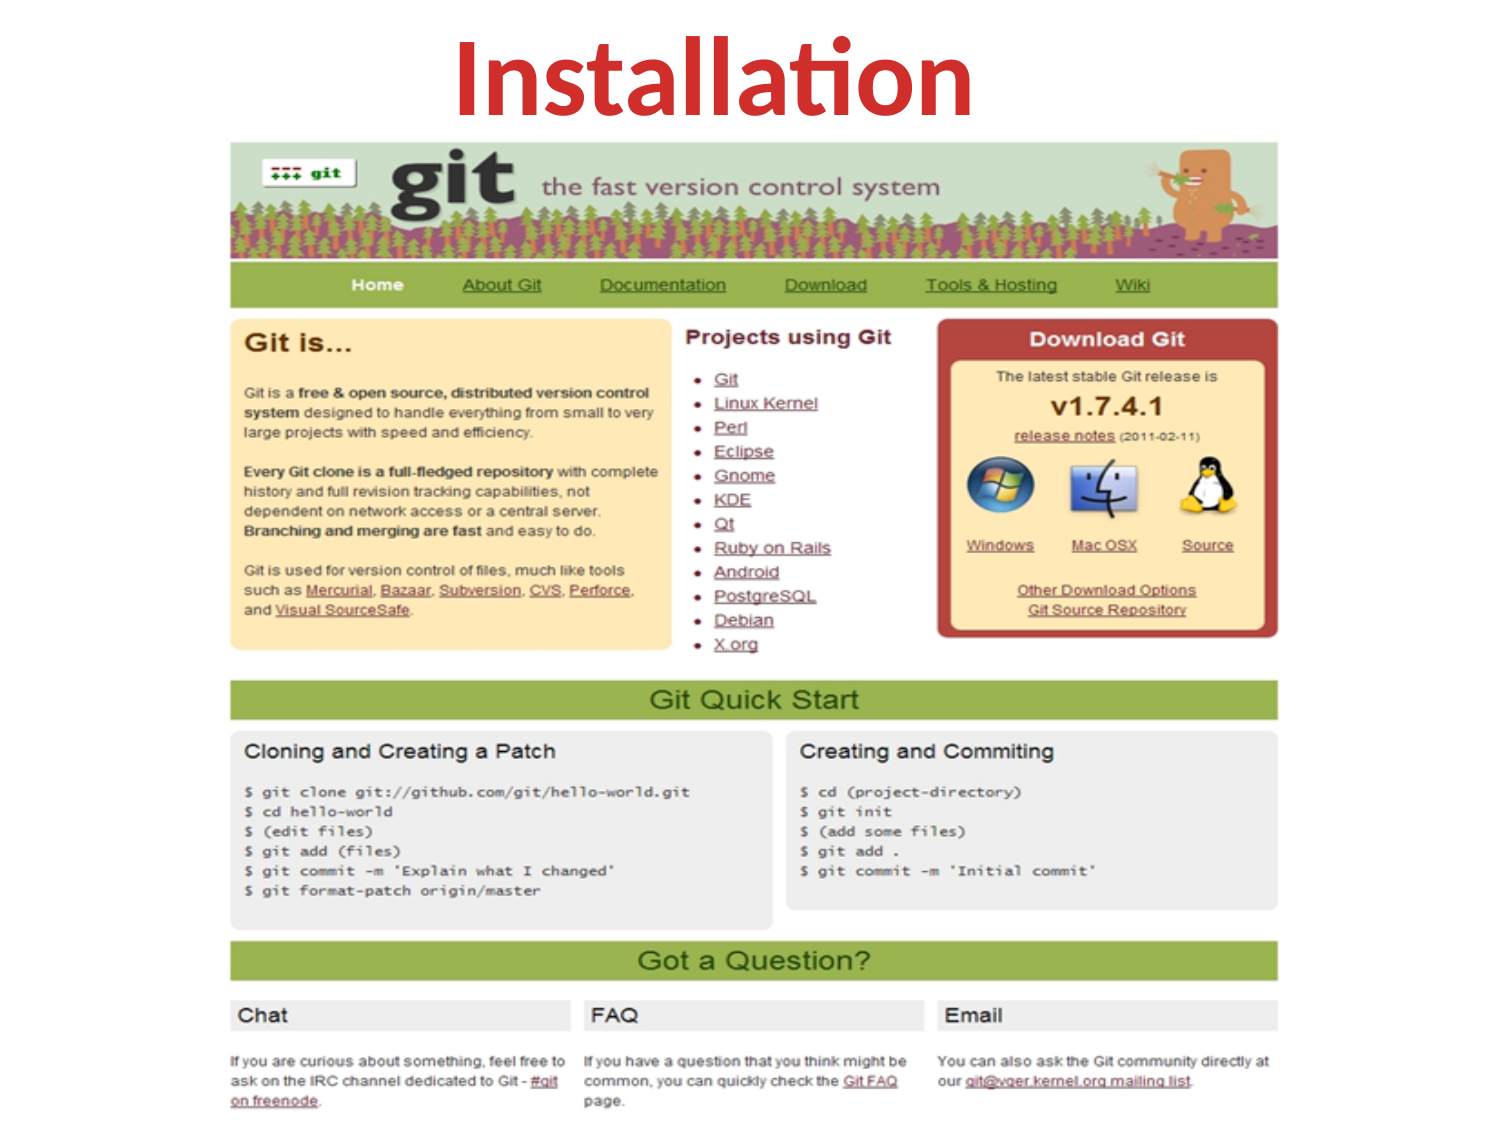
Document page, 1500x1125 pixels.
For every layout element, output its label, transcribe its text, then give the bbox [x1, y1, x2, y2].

text_box Installation [194, 0, 1235, 146]
picture [218, 136, 1282, 1125]
